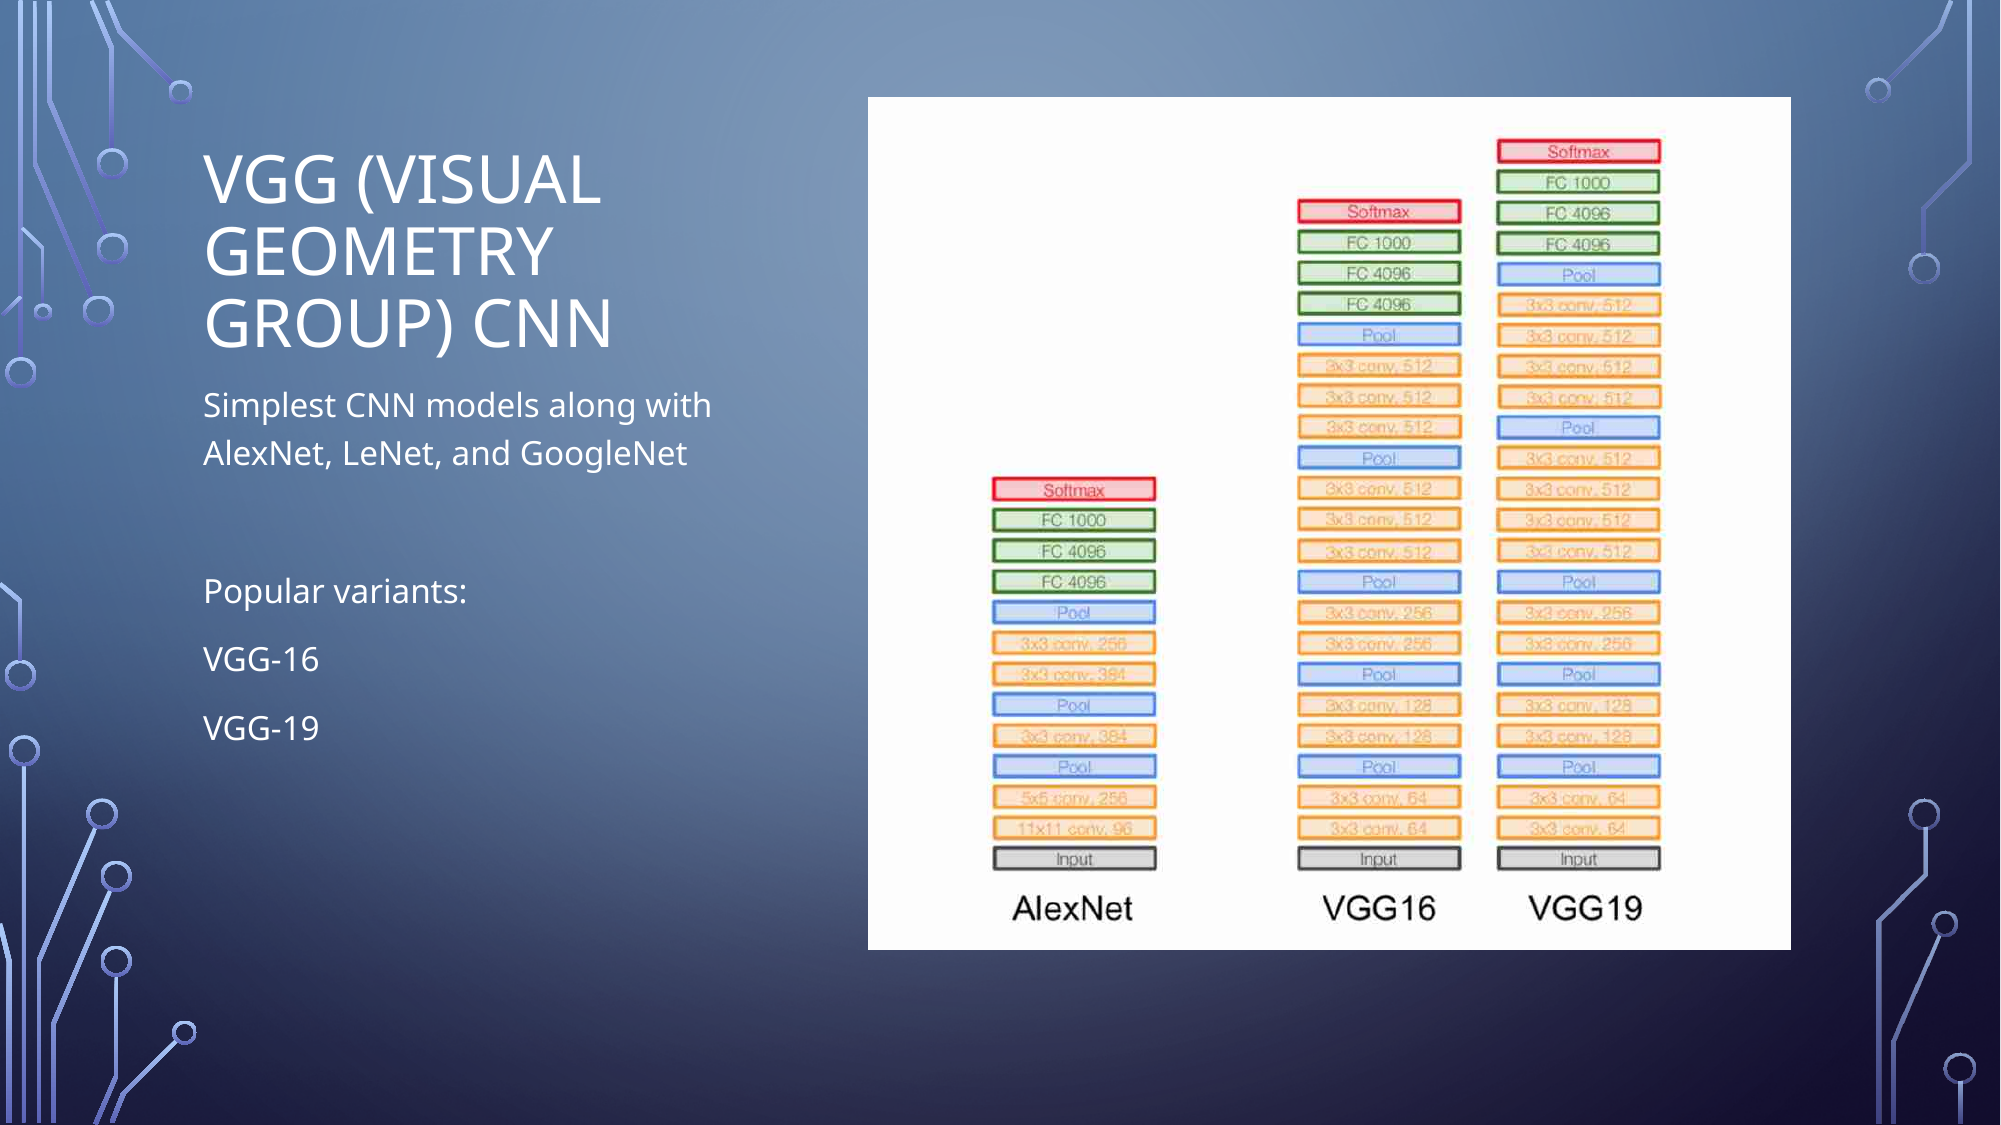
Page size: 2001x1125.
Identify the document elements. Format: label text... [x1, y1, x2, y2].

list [867, 96, 1791, 951]
list Simplest CNN models along with AlexNet, LeNet, and GoogleNet Popular variants: VGG-16 VGG-19 [188, 369, 821, 950]
title VGG (Visual Geometry Group) CNN [188, 99, 821, 369]
